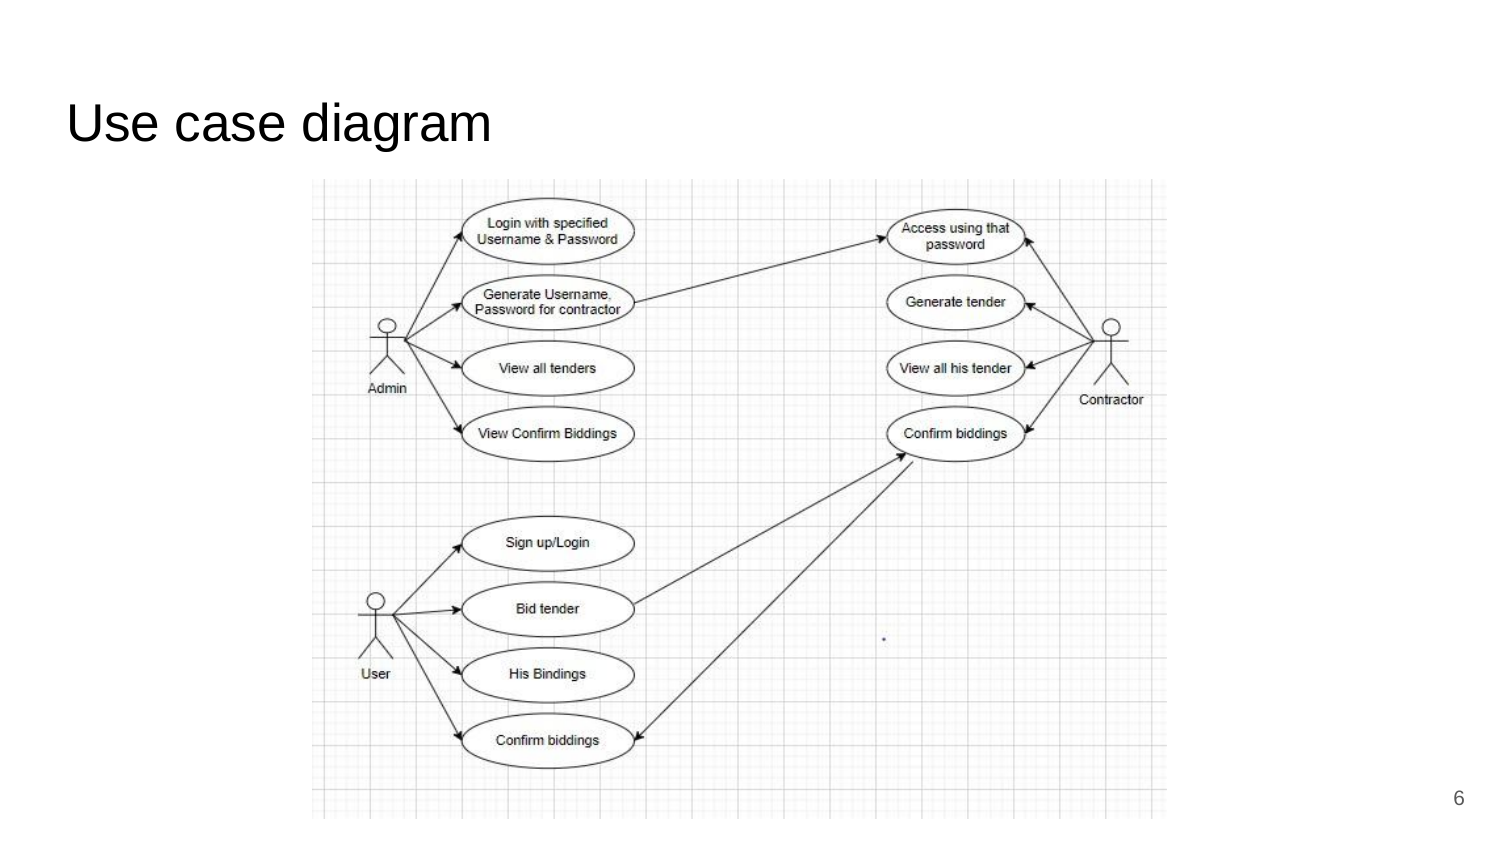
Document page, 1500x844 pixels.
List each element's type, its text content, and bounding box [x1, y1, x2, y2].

picture [311, 179, 1168, 819]
slide_number 6 [1389, 764, 1480, 830]
title Use case diagram [51, 72, 1449, 167]
